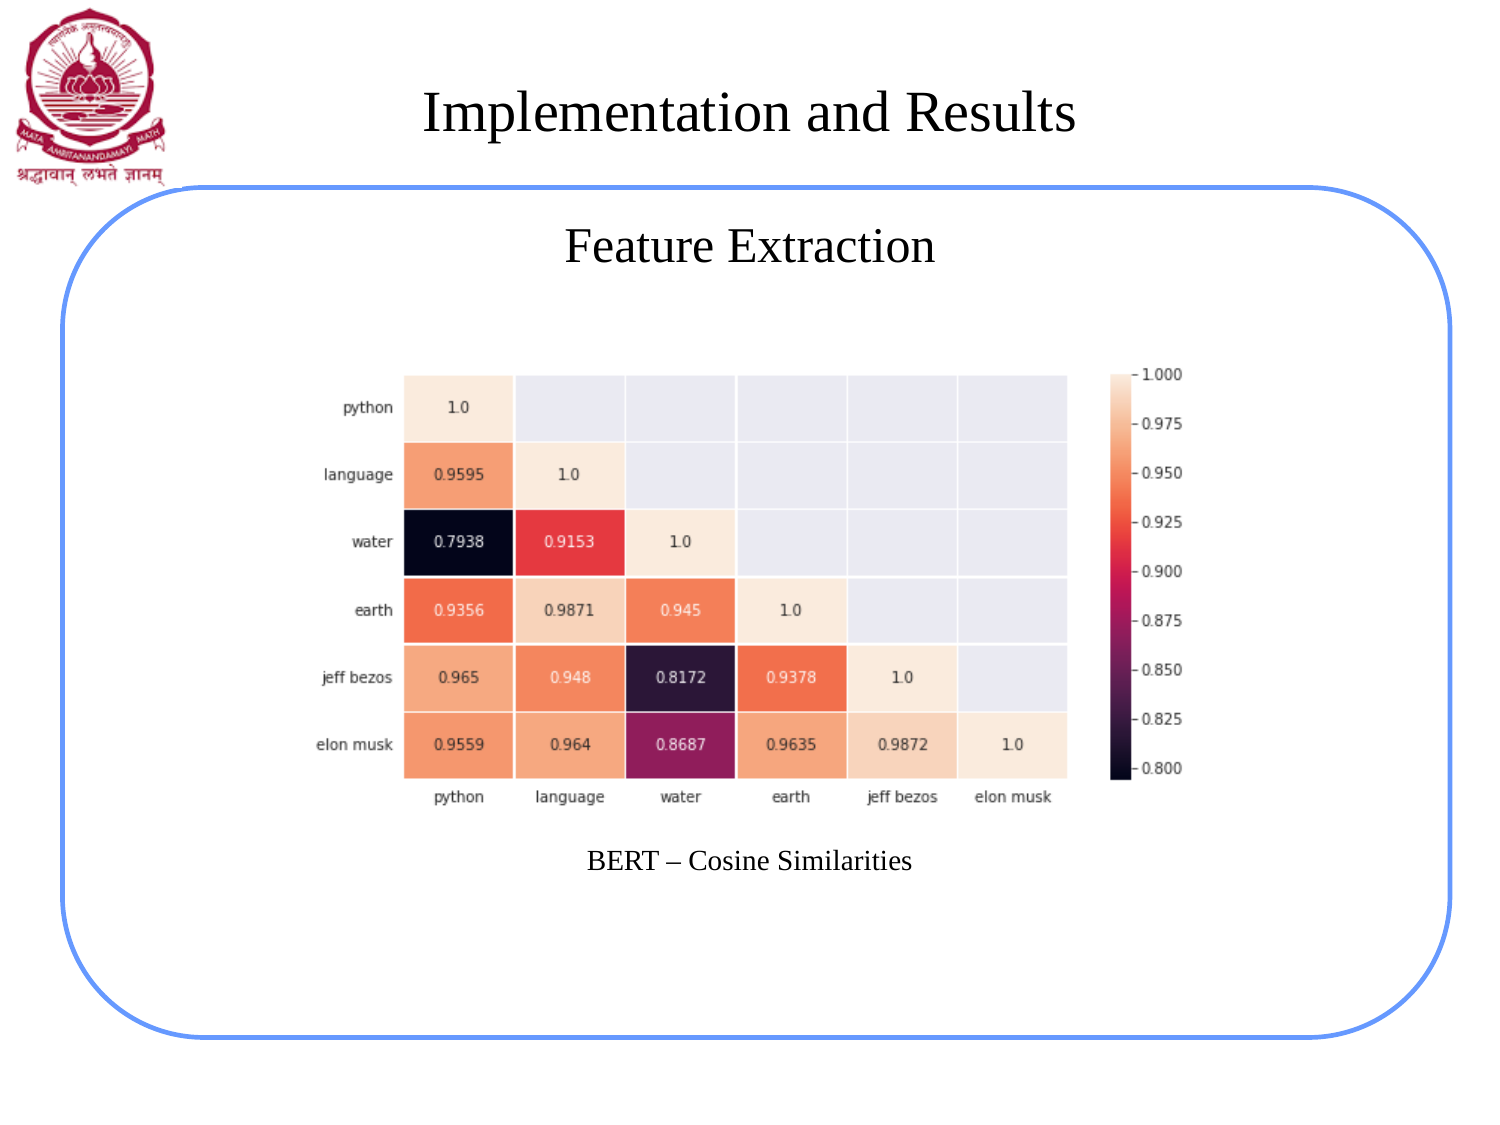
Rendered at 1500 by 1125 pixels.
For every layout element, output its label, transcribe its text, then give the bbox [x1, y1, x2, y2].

title Implementation and Results [187, 40, 1314, 175]
text_box Feature Extraction [462, 205, 1038, 281]
text_box BERT – Cosine Similarities [524, 833, 975, 884]
picture [0, 6, 182, 188]
picture [306, 358, 1194, 816]
